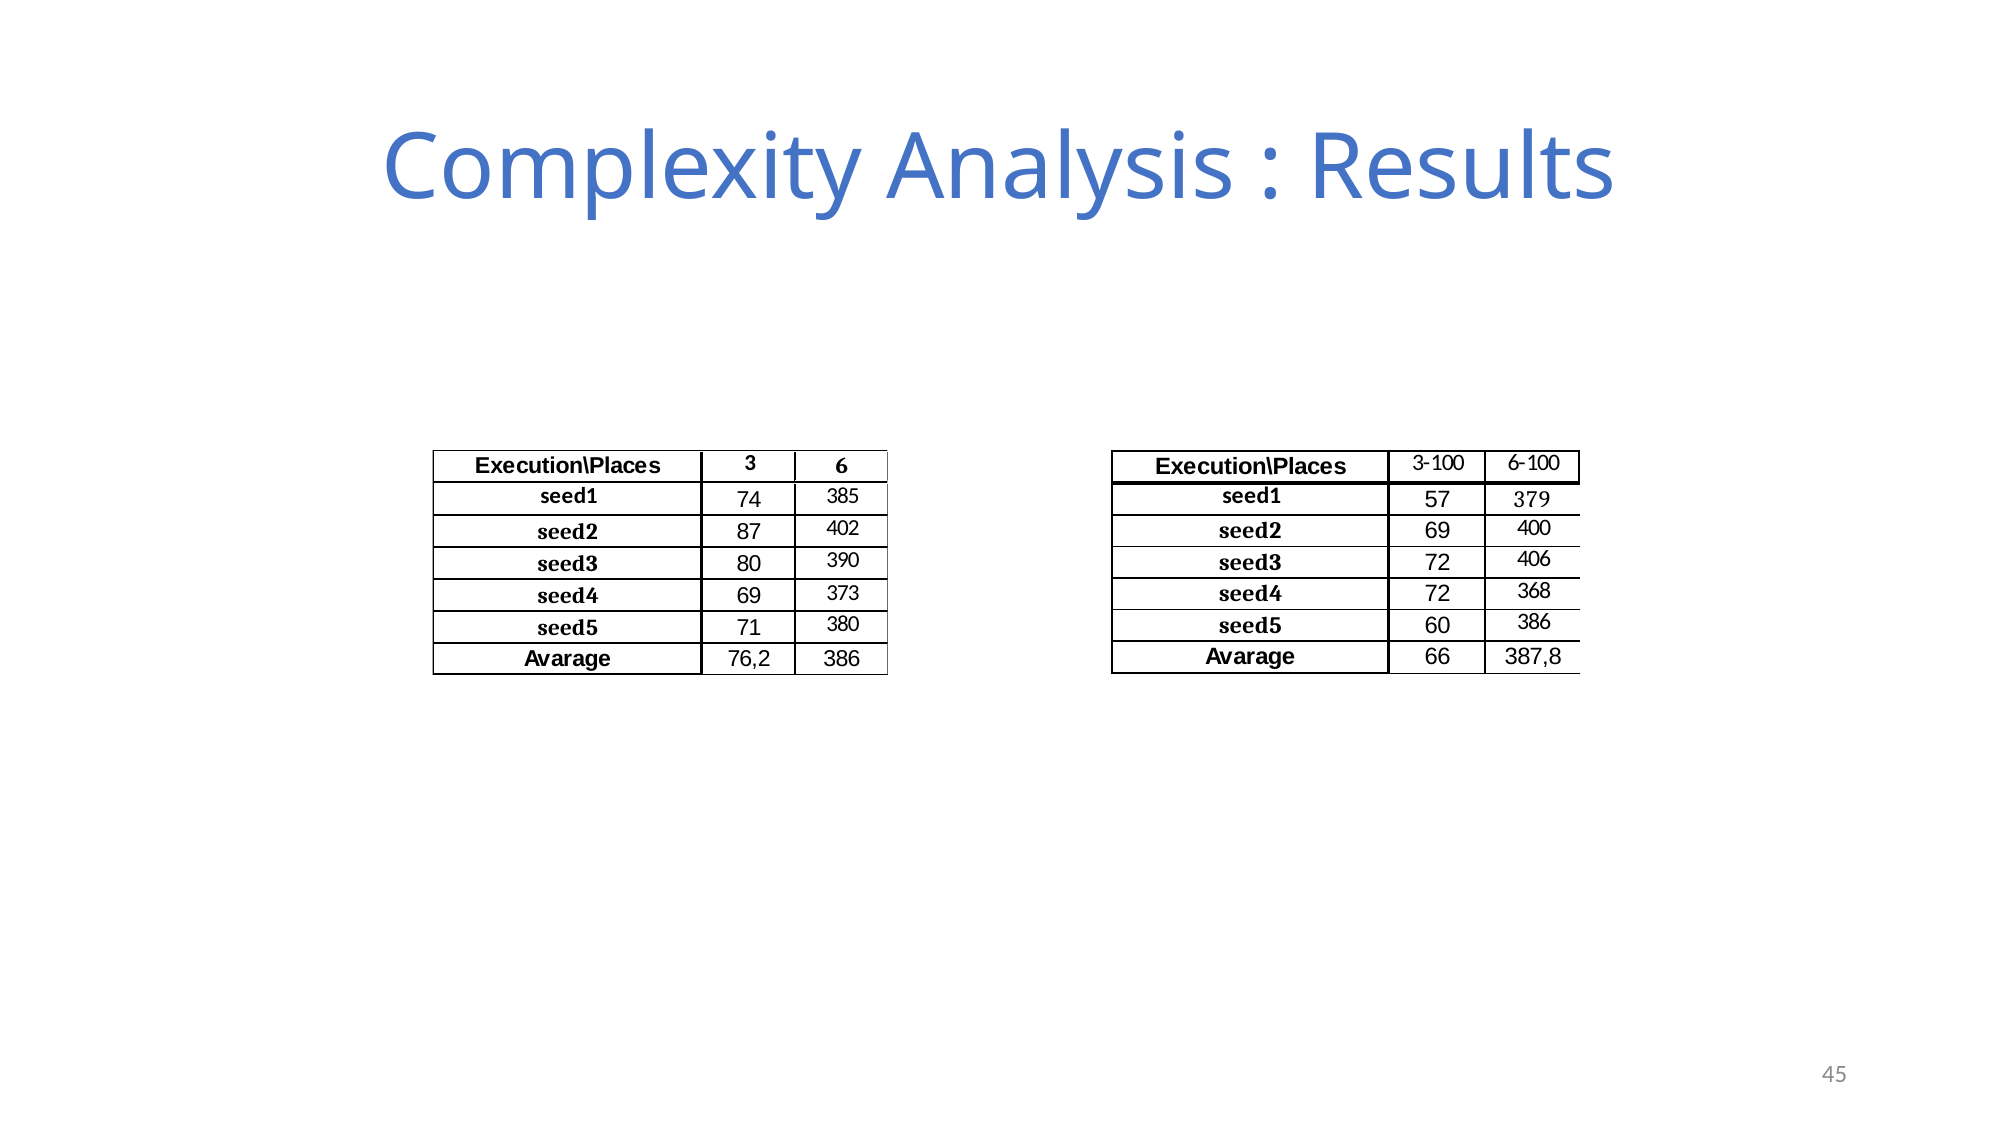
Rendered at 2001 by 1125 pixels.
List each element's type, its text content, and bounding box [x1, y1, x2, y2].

picture [1111, 449, 1582, 675]
picture [432, 449, 889, 676]
slide_number 45 [1412, 1042, 1863, 1103]
title Complexity Analysis : Results [137, 59, 1863, 278]
